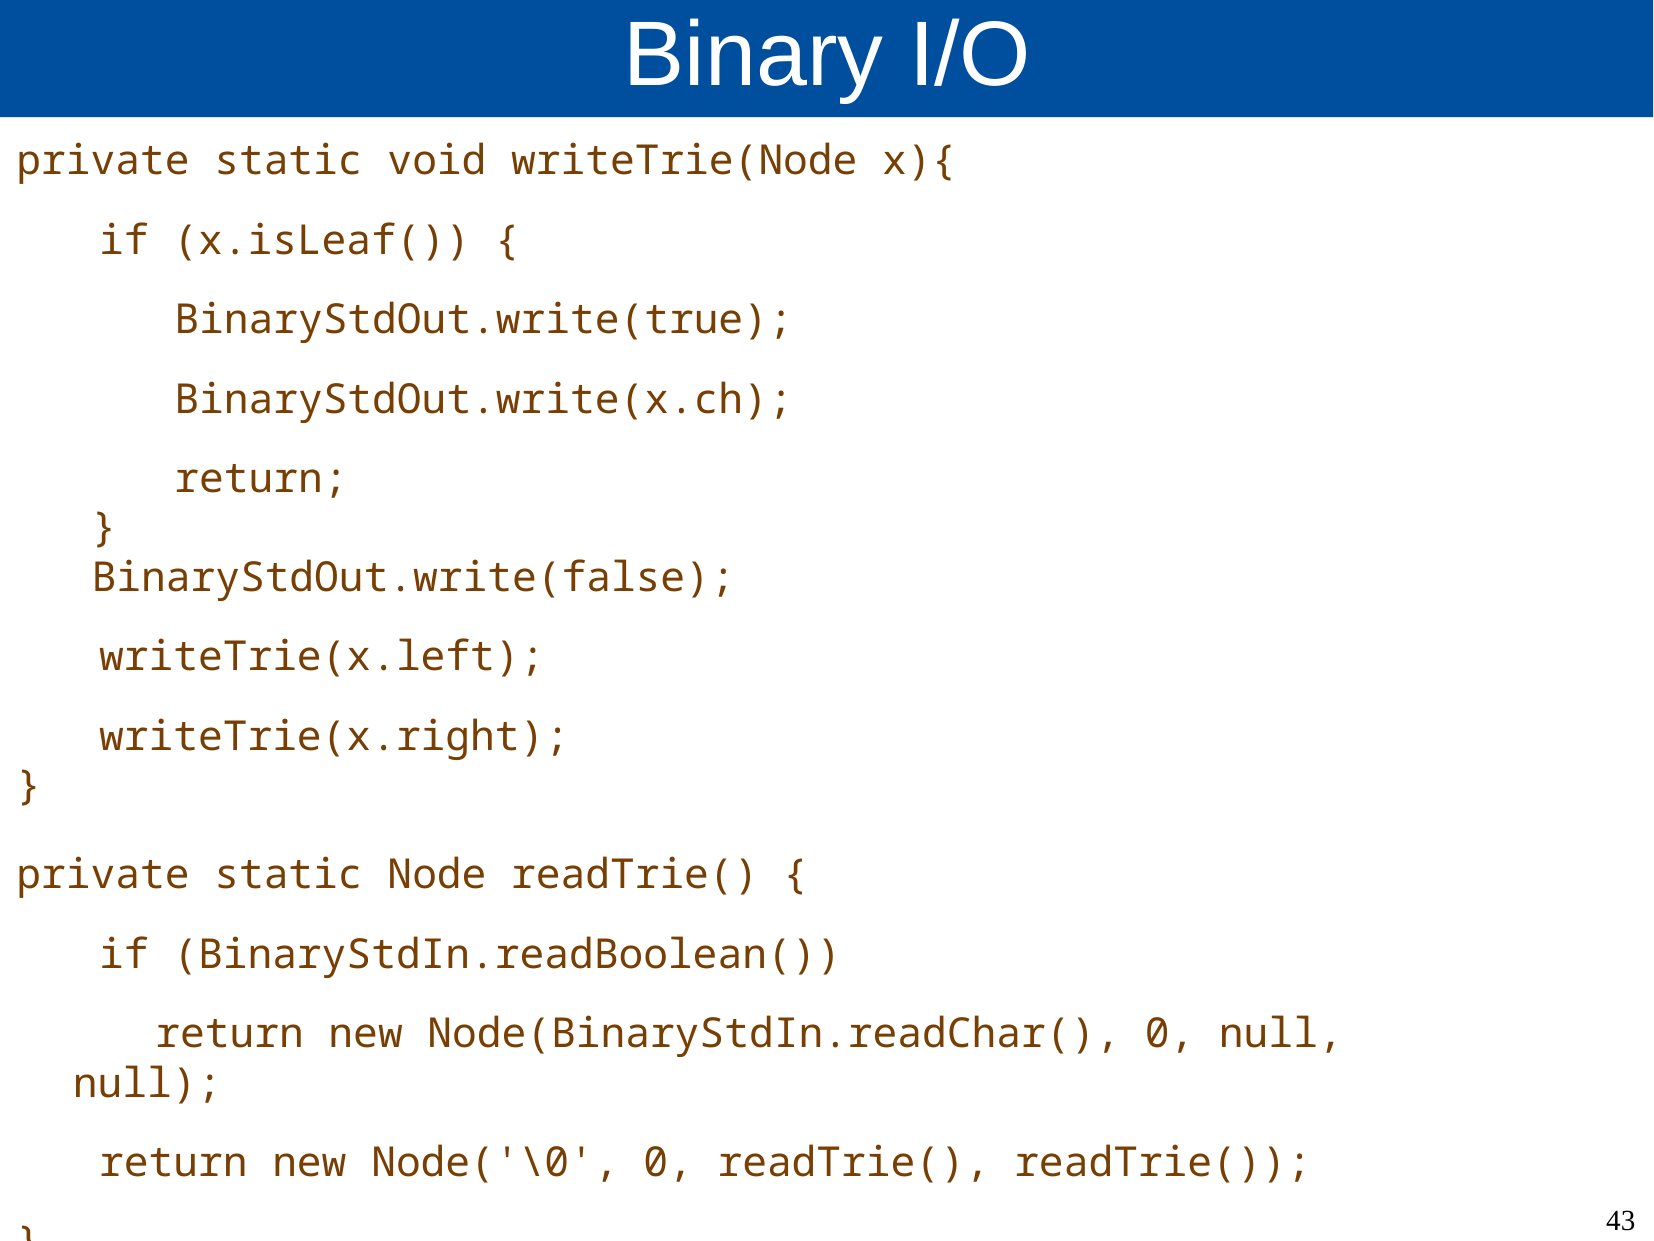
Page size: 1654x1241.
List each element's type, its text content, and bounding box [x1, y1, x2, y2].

title Binary I/O [0, 0, 1654, 117]
slide_number 43 [1272, 1178, 1653, 1241]
list private static Node readTrie() { if (BinaryStdIn.readBoolean()) return new Node(BinaryStdIn.readChar(), 0, null, null); return new Node('\0', 0, readTrie(), readTrie()); } [0, 830, 1488, 1202]
list private static void writeTrie(Node x){ if (x.isLeaf()) { BinaryStdOut.write(true); BinaryStdOut.write(x.ch); return; } BinaryStdOut.write(false); writeTrie(x.left); writeTrie(x.right); } [0, 117, 1654, 1202]
